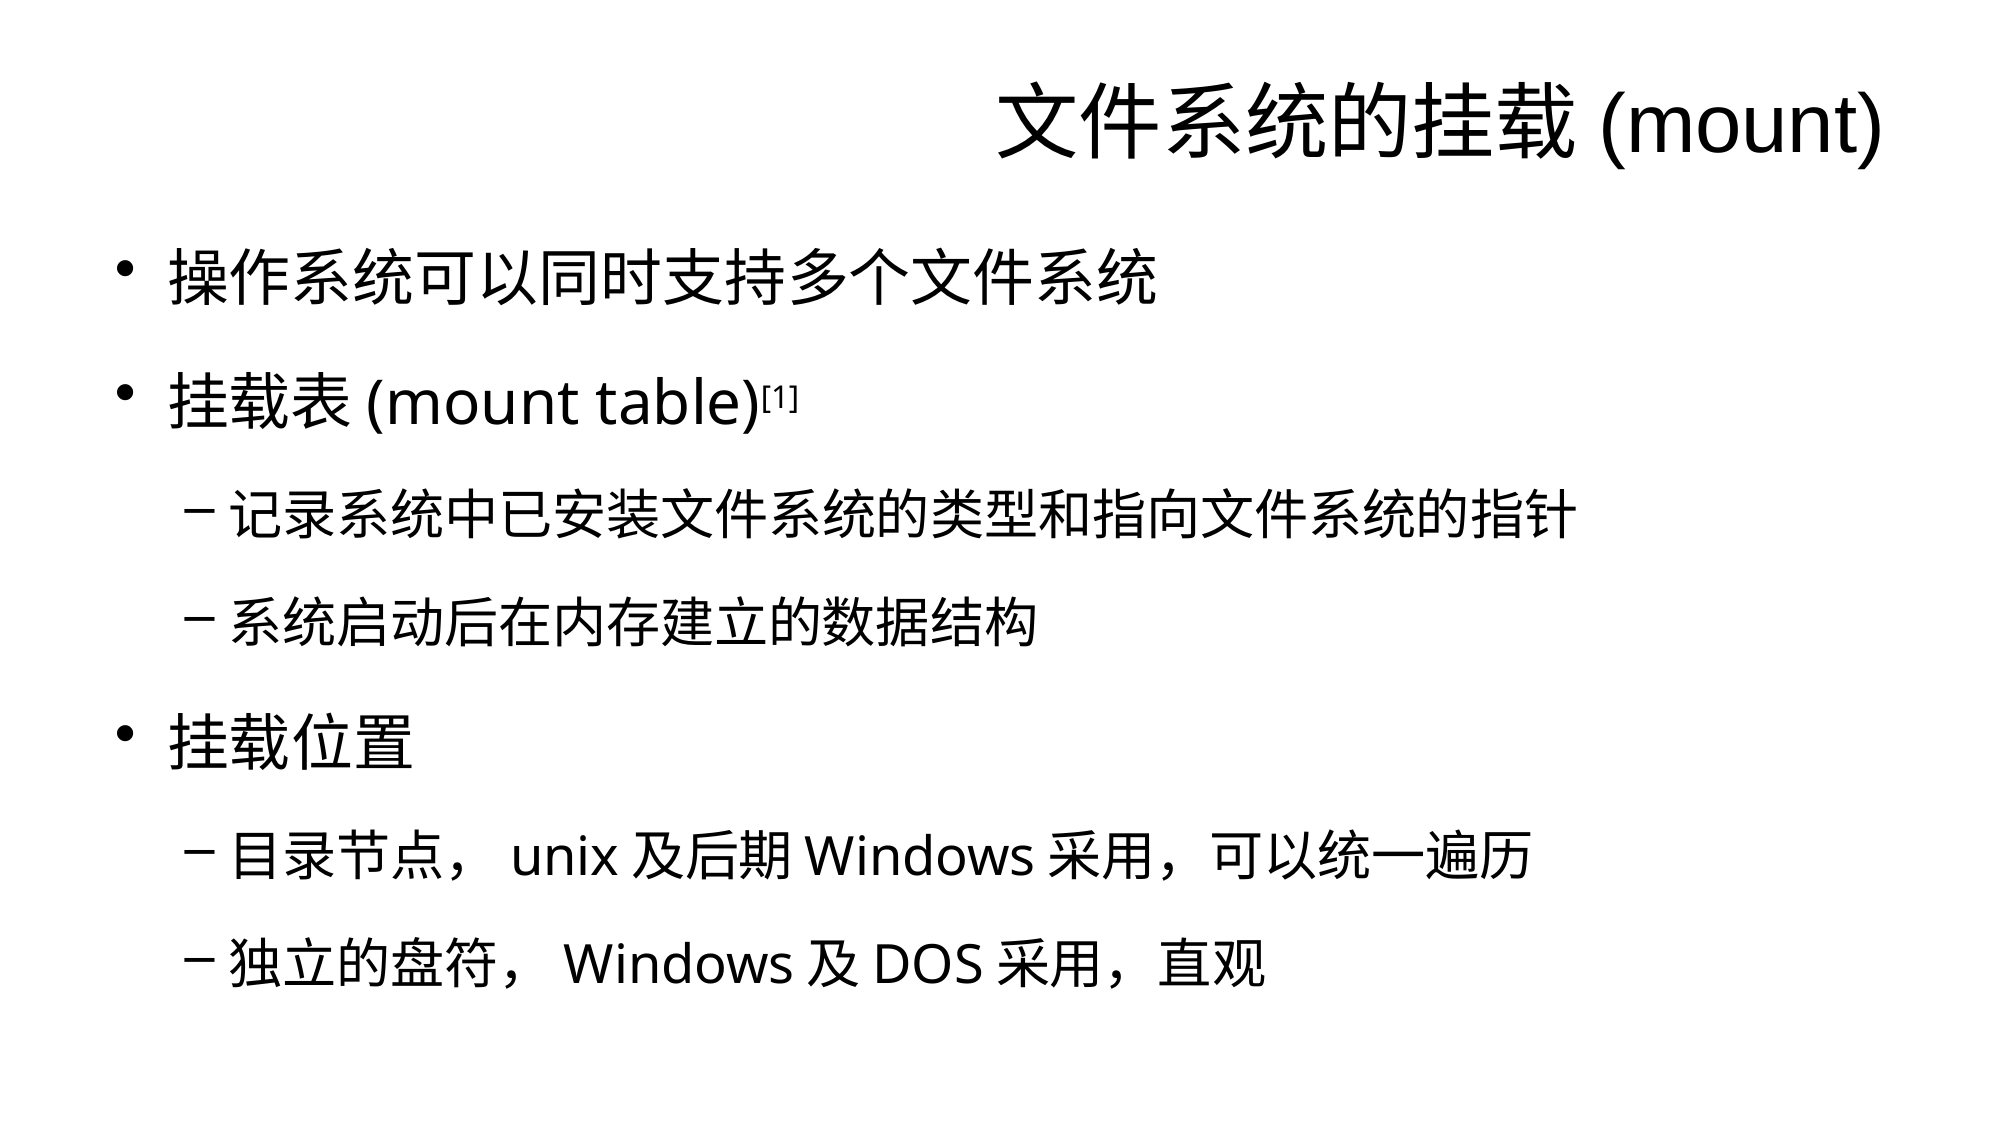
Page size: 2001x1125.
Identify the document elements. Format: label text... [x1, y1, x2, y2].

title 文件系统的挂载(mount) [99, 44, 1901, 193]
list 操作系统可以同时支持多个文件系统 挂载表(mount table)[1] 记录系统中已安装文件系统的类型和指向文件系统的指针 系统启动后在内存建立的数据结构 挂载位置 目录节点，unix及后期Windows采用，可以统一遍历 独立的盘符，Windows及DOS采用，直观 [99, 193, 1901, 1006]
